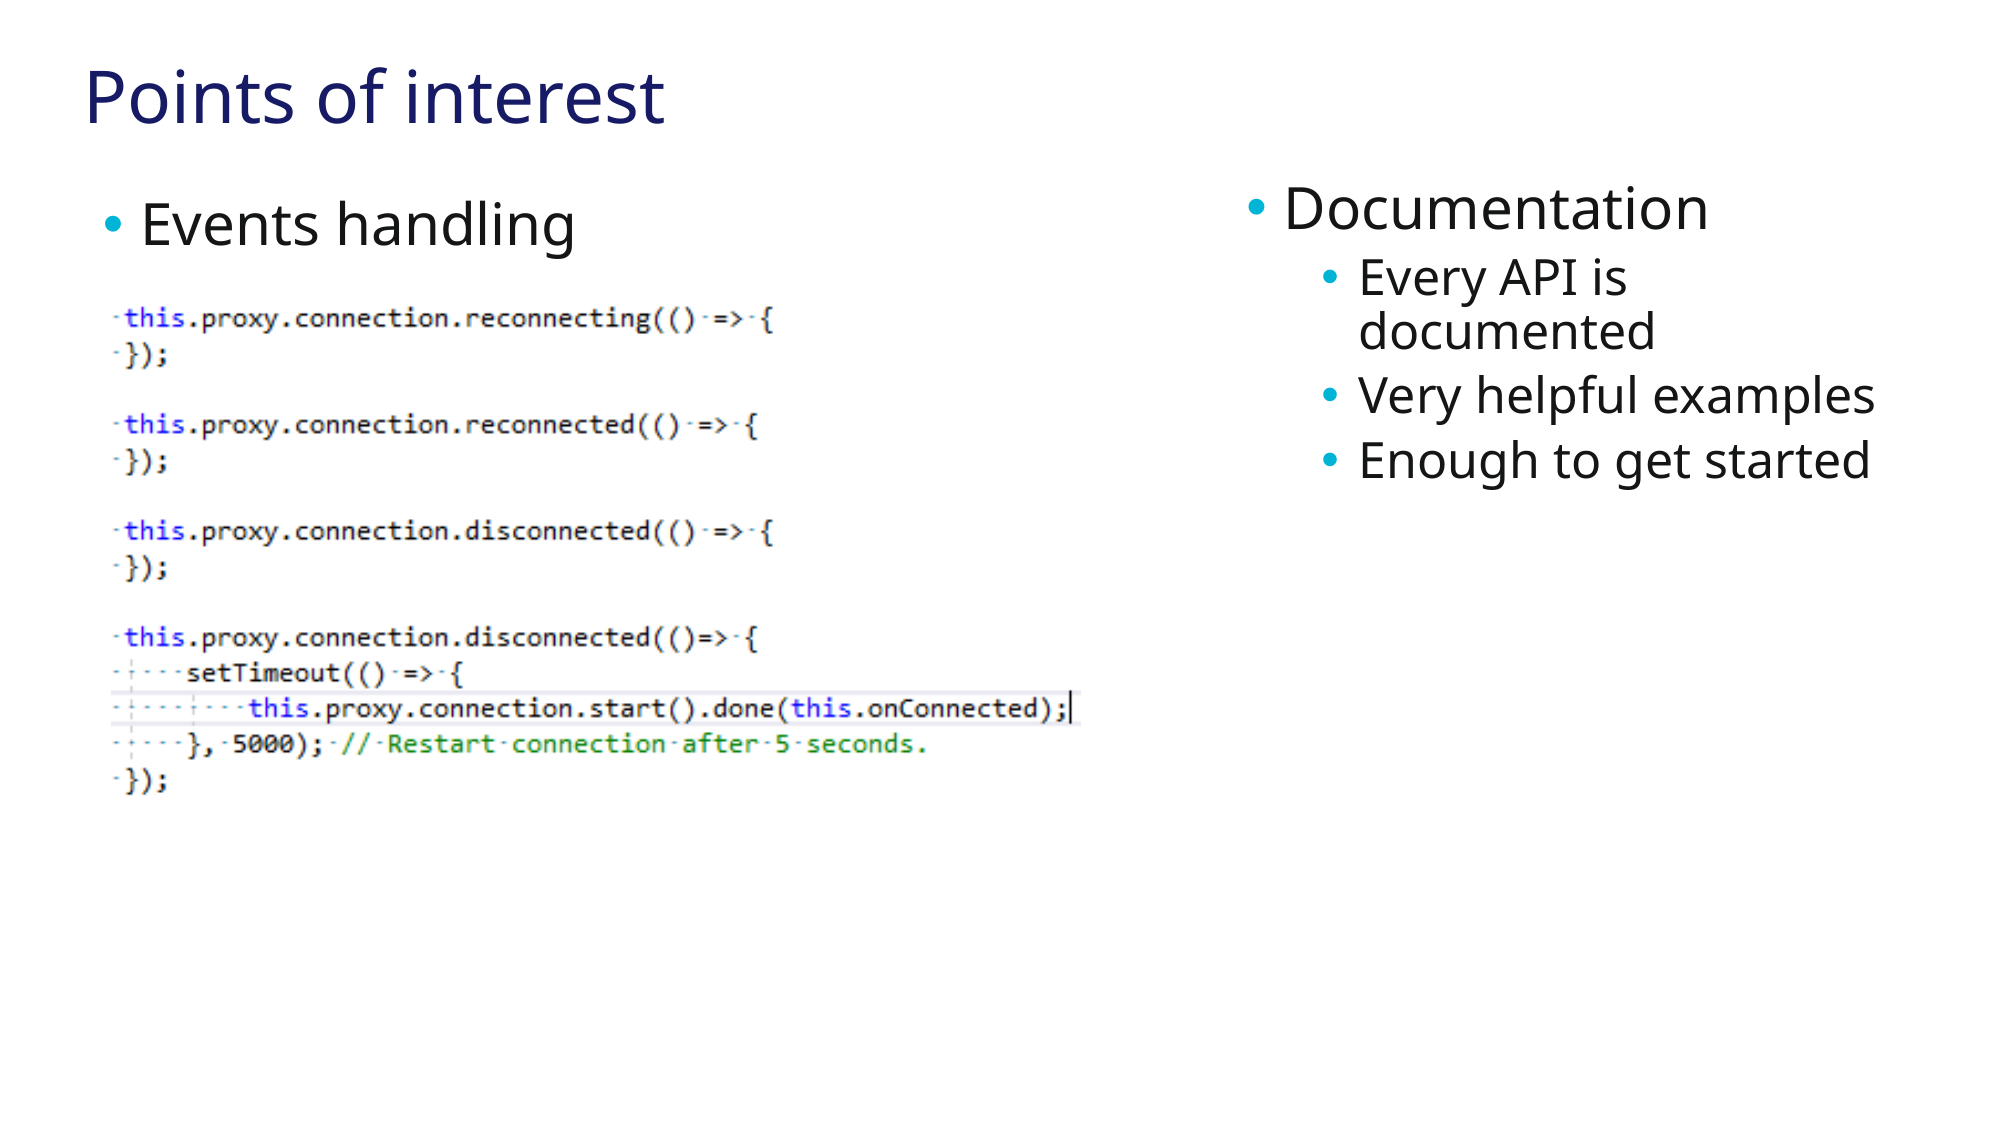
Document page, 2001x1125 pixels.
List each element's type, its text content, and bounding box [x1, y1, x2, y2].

text_box Events handling [87, 188, 1113, 1053]
title Points of interest [68, 56, 1957, 143]
list Documentation Every API is documented Very helpful examples Enough to get started [1231, 171, 1938, 1036]
picture [110, 303, 1081, 813]
